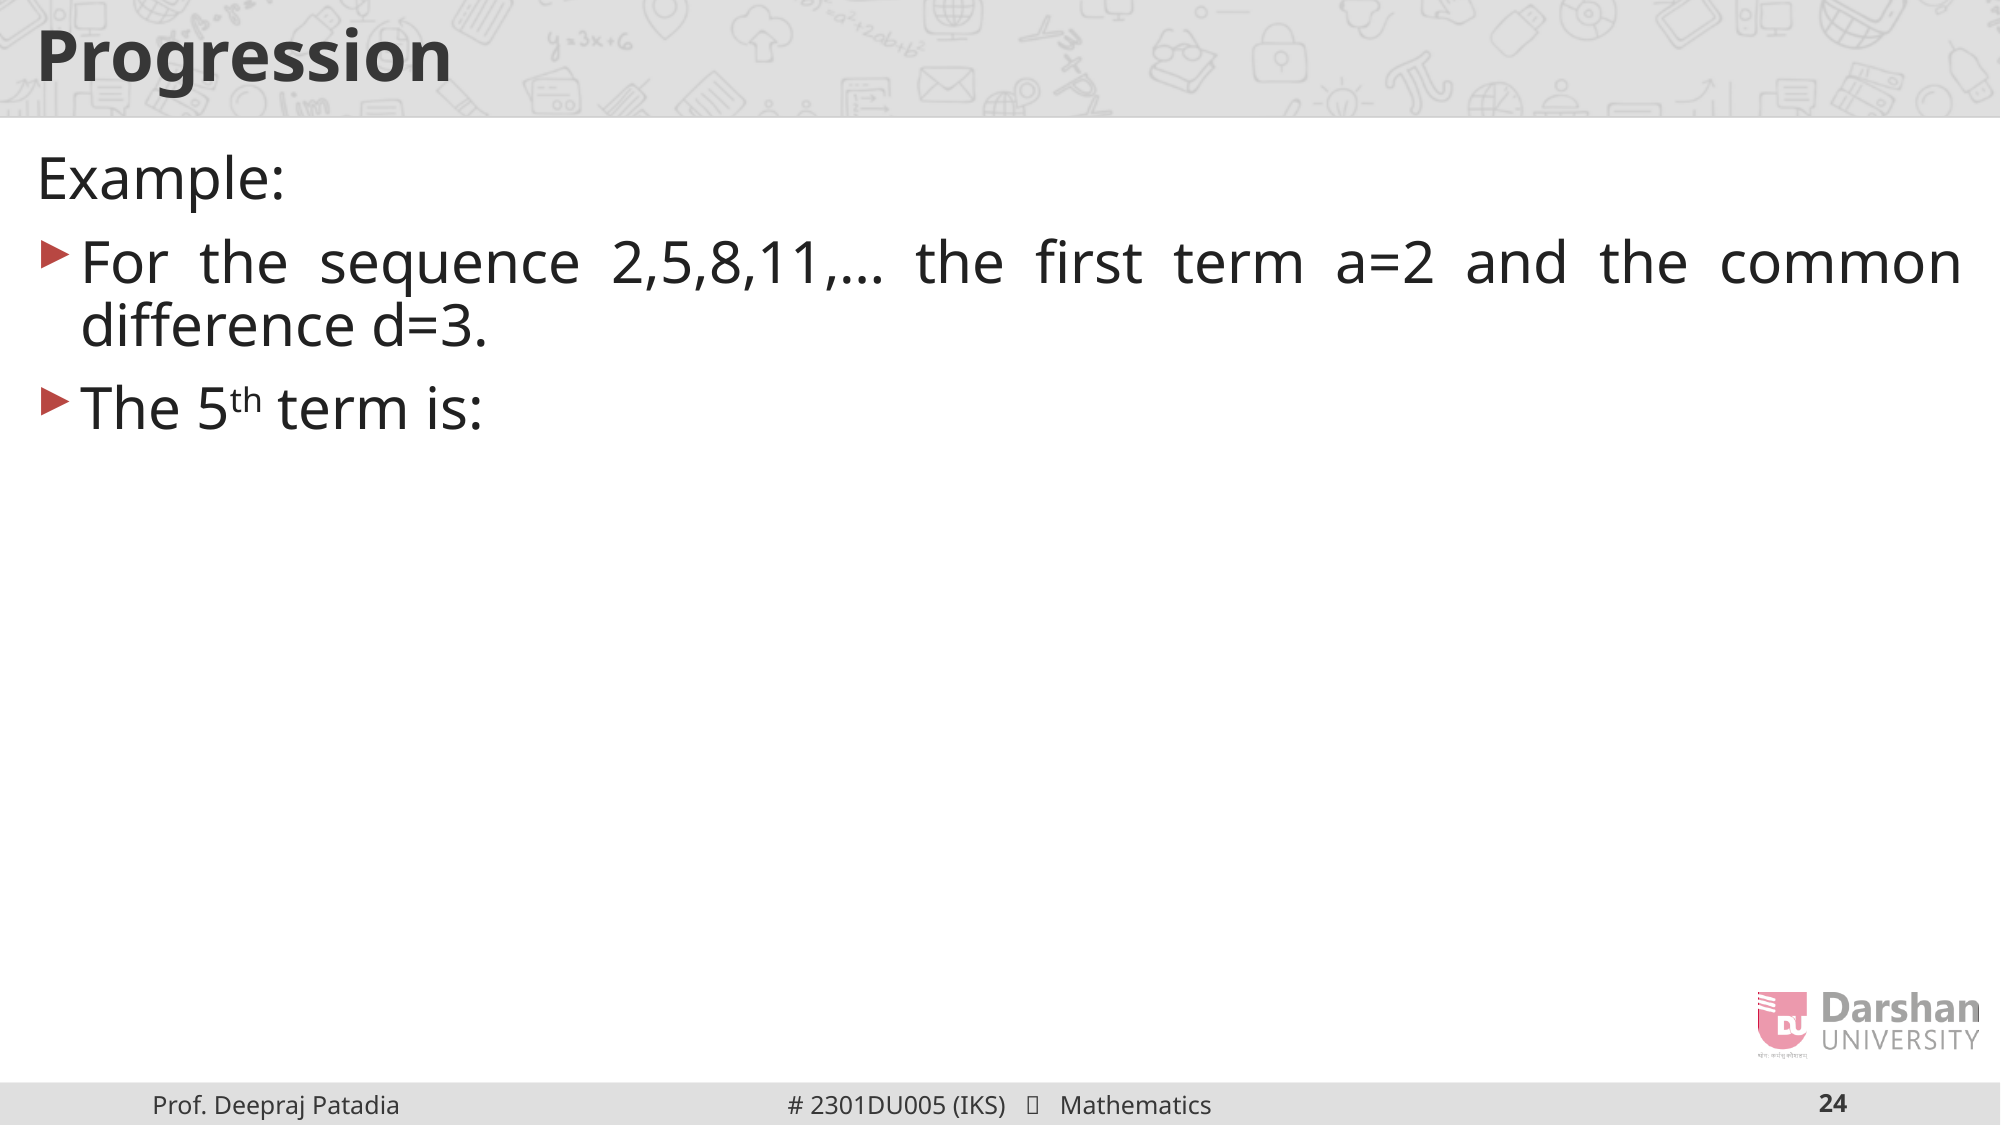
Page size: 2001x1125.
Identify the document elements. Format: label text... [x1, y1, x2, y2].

title Progression [0, 0, 2000, 117]
